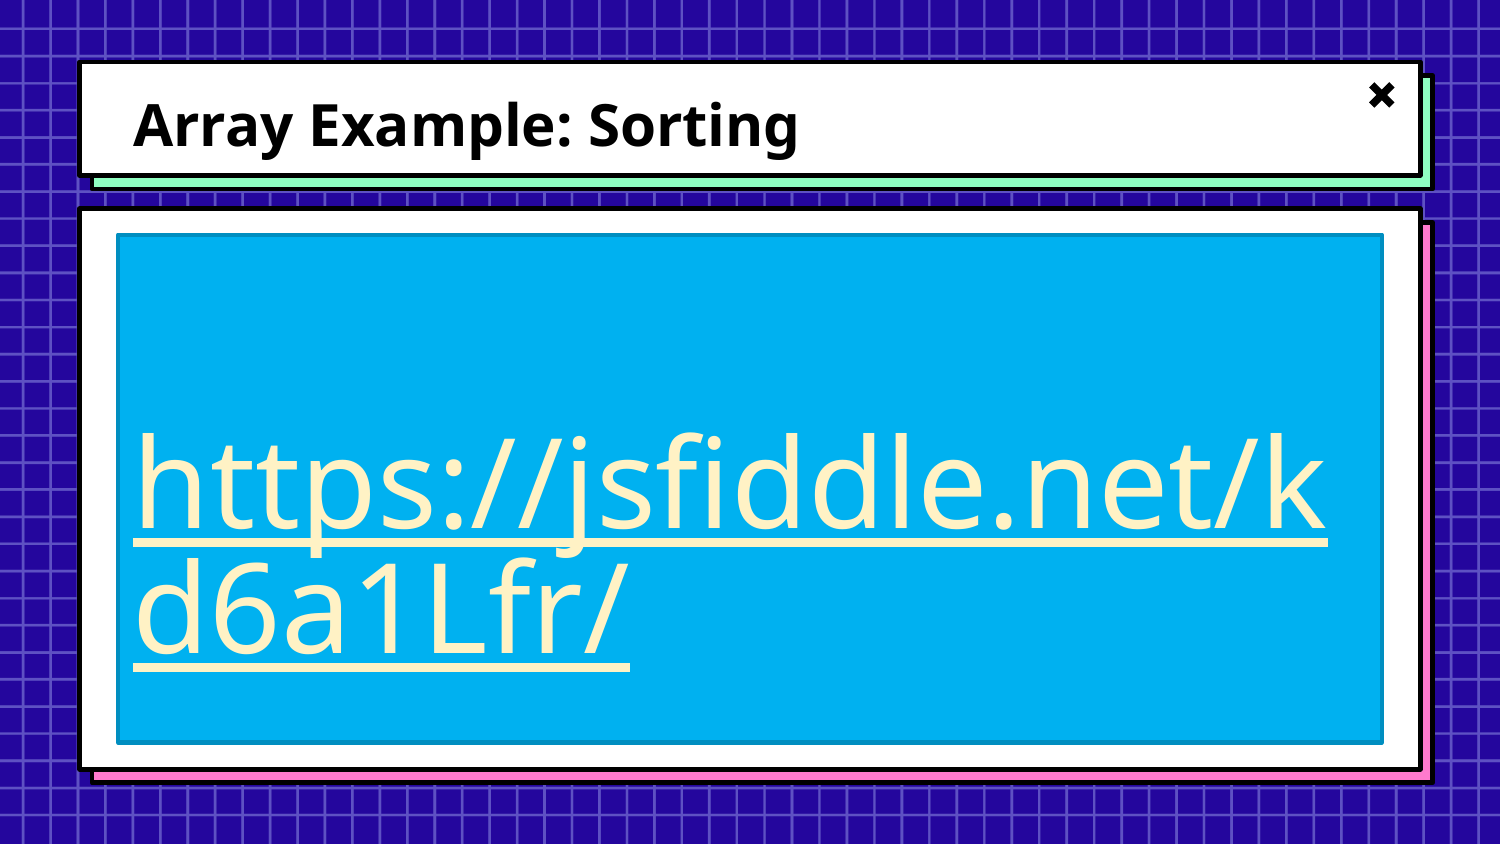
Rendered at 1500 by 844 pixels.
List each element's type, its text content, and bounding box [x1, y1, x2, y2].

text_box https://jsfiddle.net/kd6a1Lfr/ [116, 233, 1384, 745]
title Array Example: Sorting [118, 72, 1382, 167]
picture [0, 0, 1500, 844]
